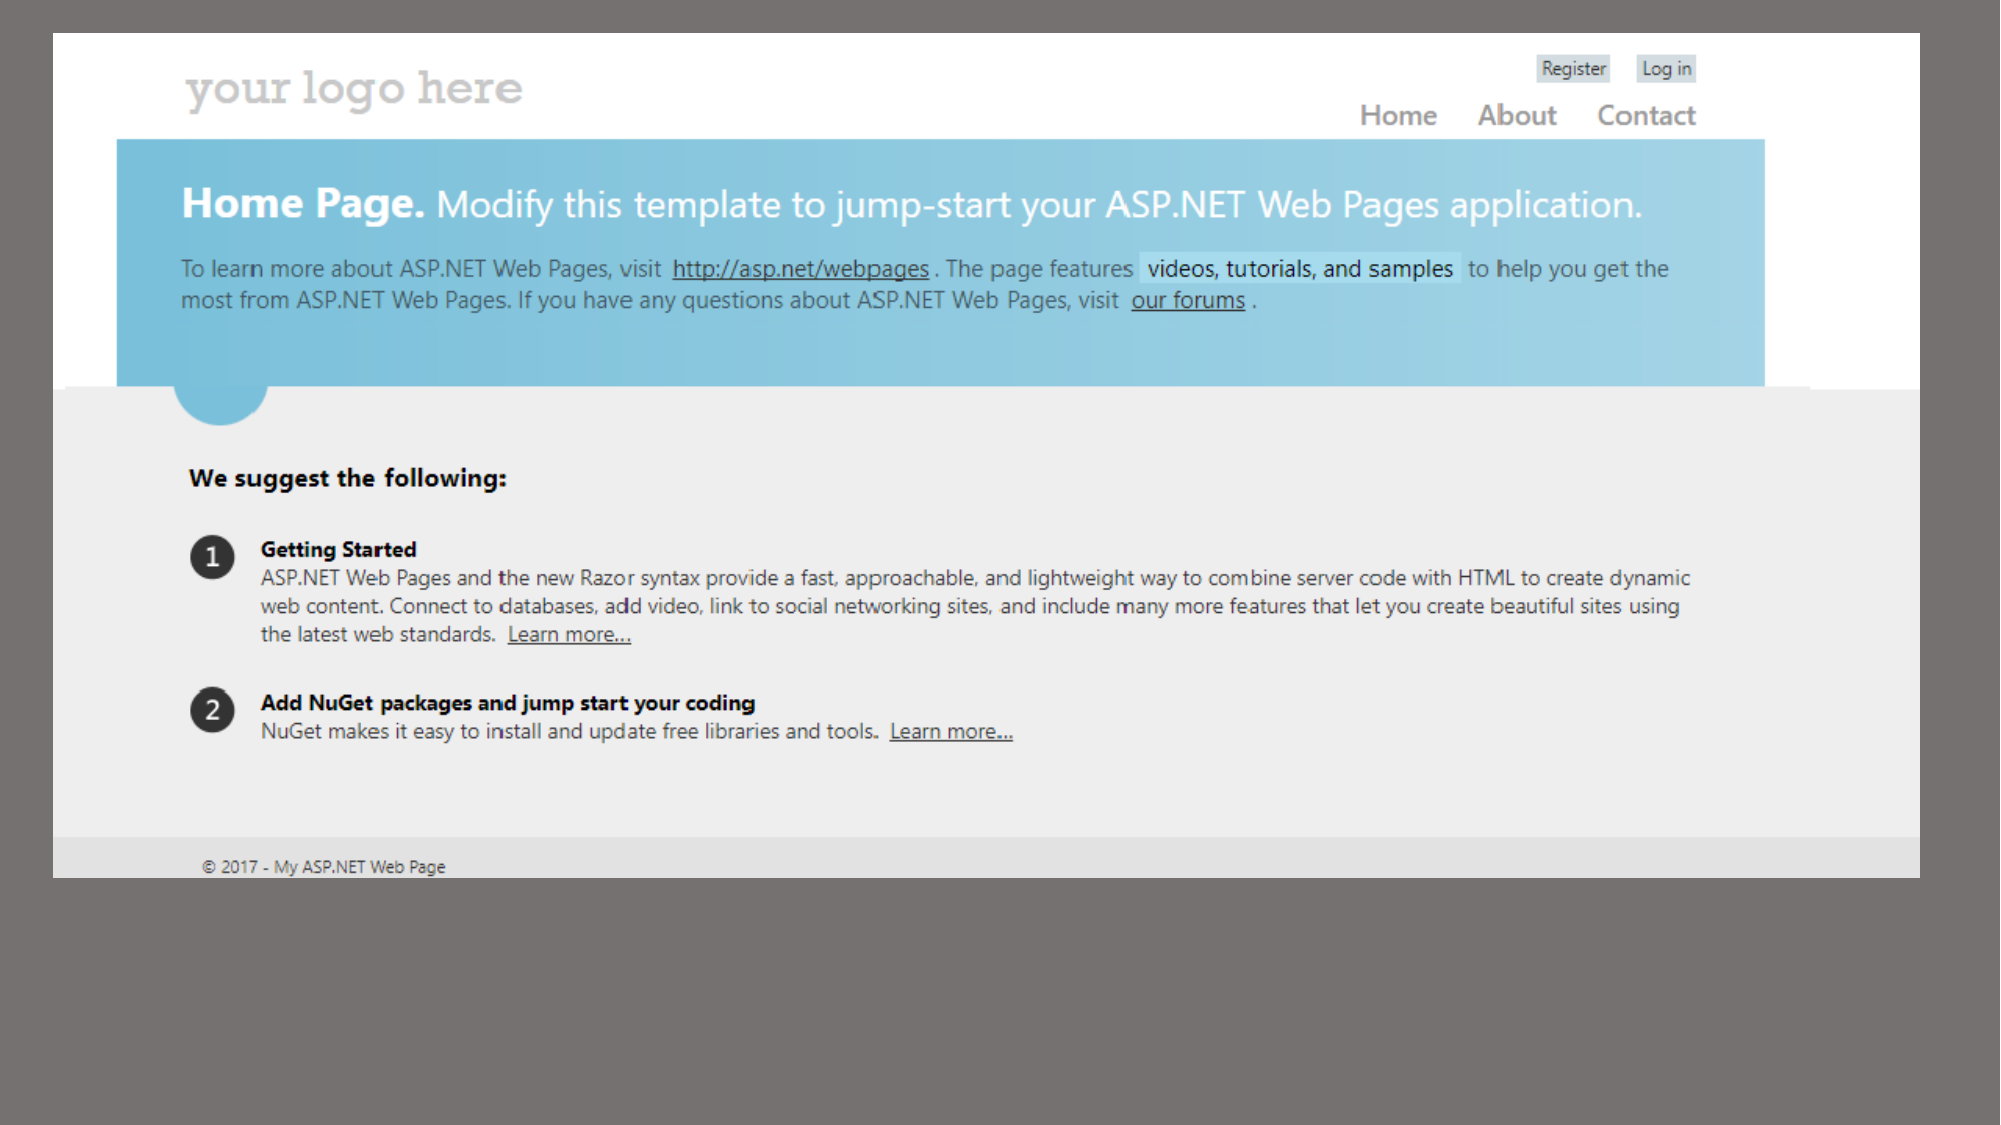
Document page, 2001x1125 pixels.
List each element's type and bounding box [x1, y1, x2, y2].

picture [53, 33, 1920, 878]
